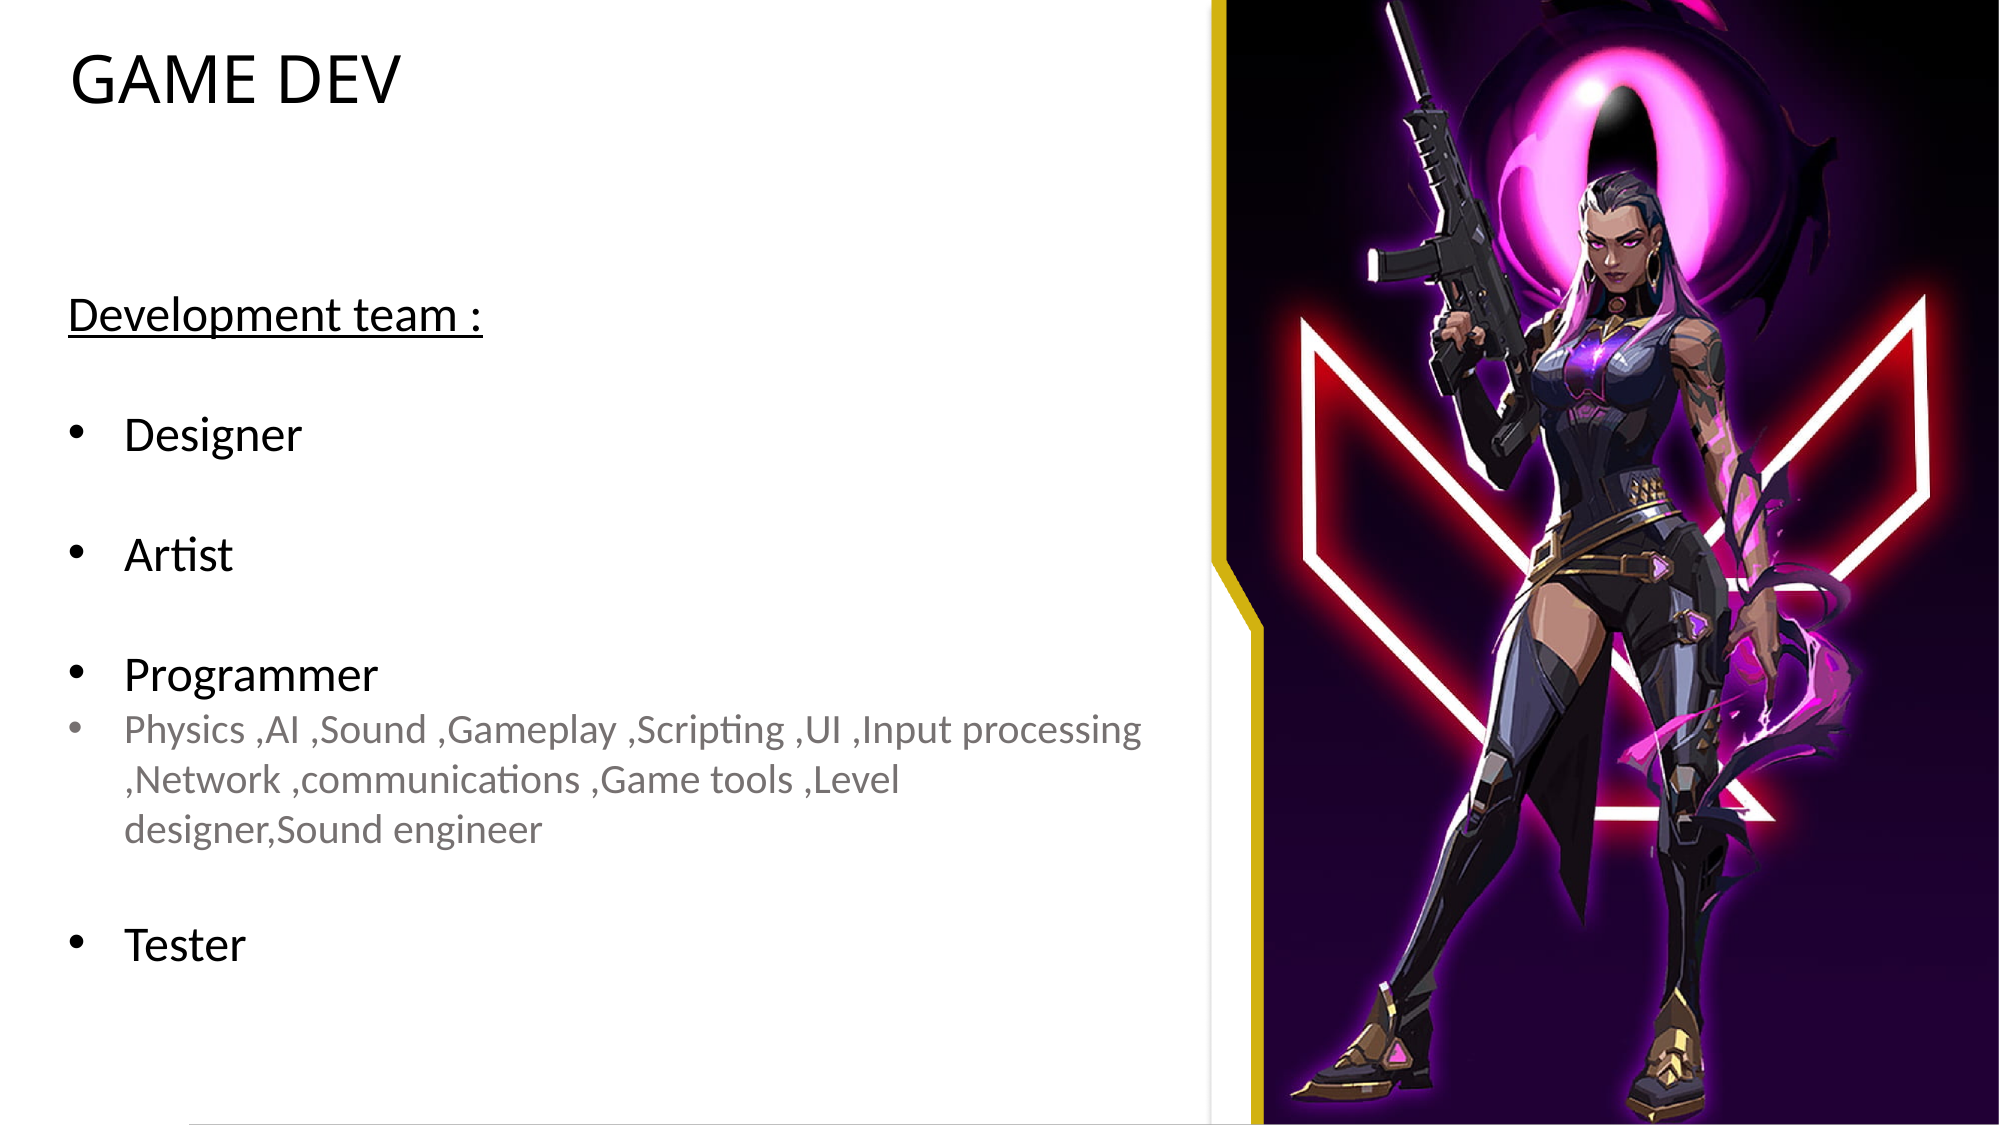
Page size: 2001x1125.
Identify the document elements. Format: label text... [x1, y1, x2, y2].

picture [189, 0, 1999, 1125]
text_box GAME DEV [55, 29, 189, 125]
text_box Development team : Designer Artist Programmer Physics ,AI ,Sound ,Gameplay ,Scripting ,UI ,Input processing ,Network ,communications ,Game tools ,Level designer,Sound engineer Tester [53, 274, 189, 980]
